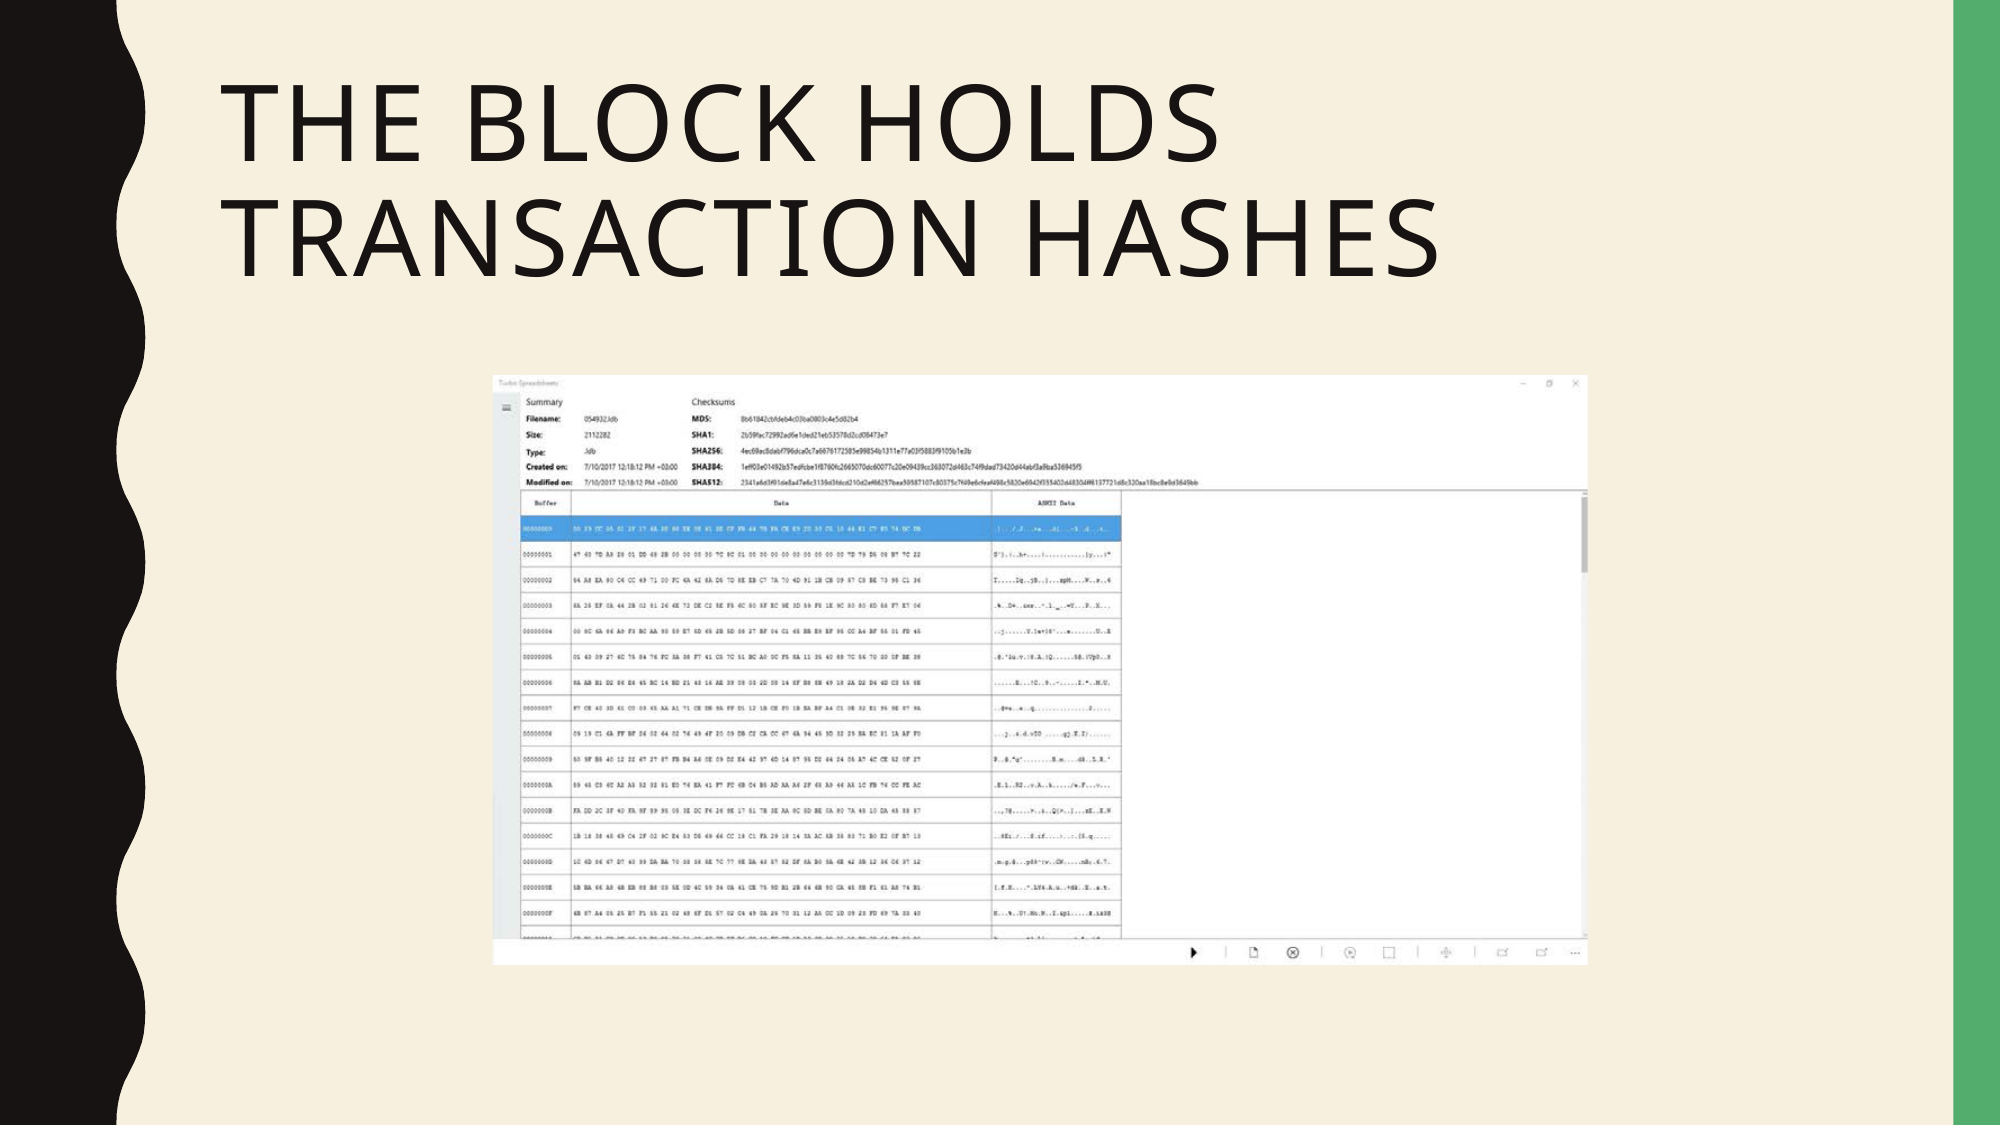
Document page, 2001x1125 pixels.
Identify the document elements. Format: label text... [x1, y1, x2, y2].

title The block holds transaction hashes [205, 62, 1875, 308]
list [492, 374, 1588, 965]
